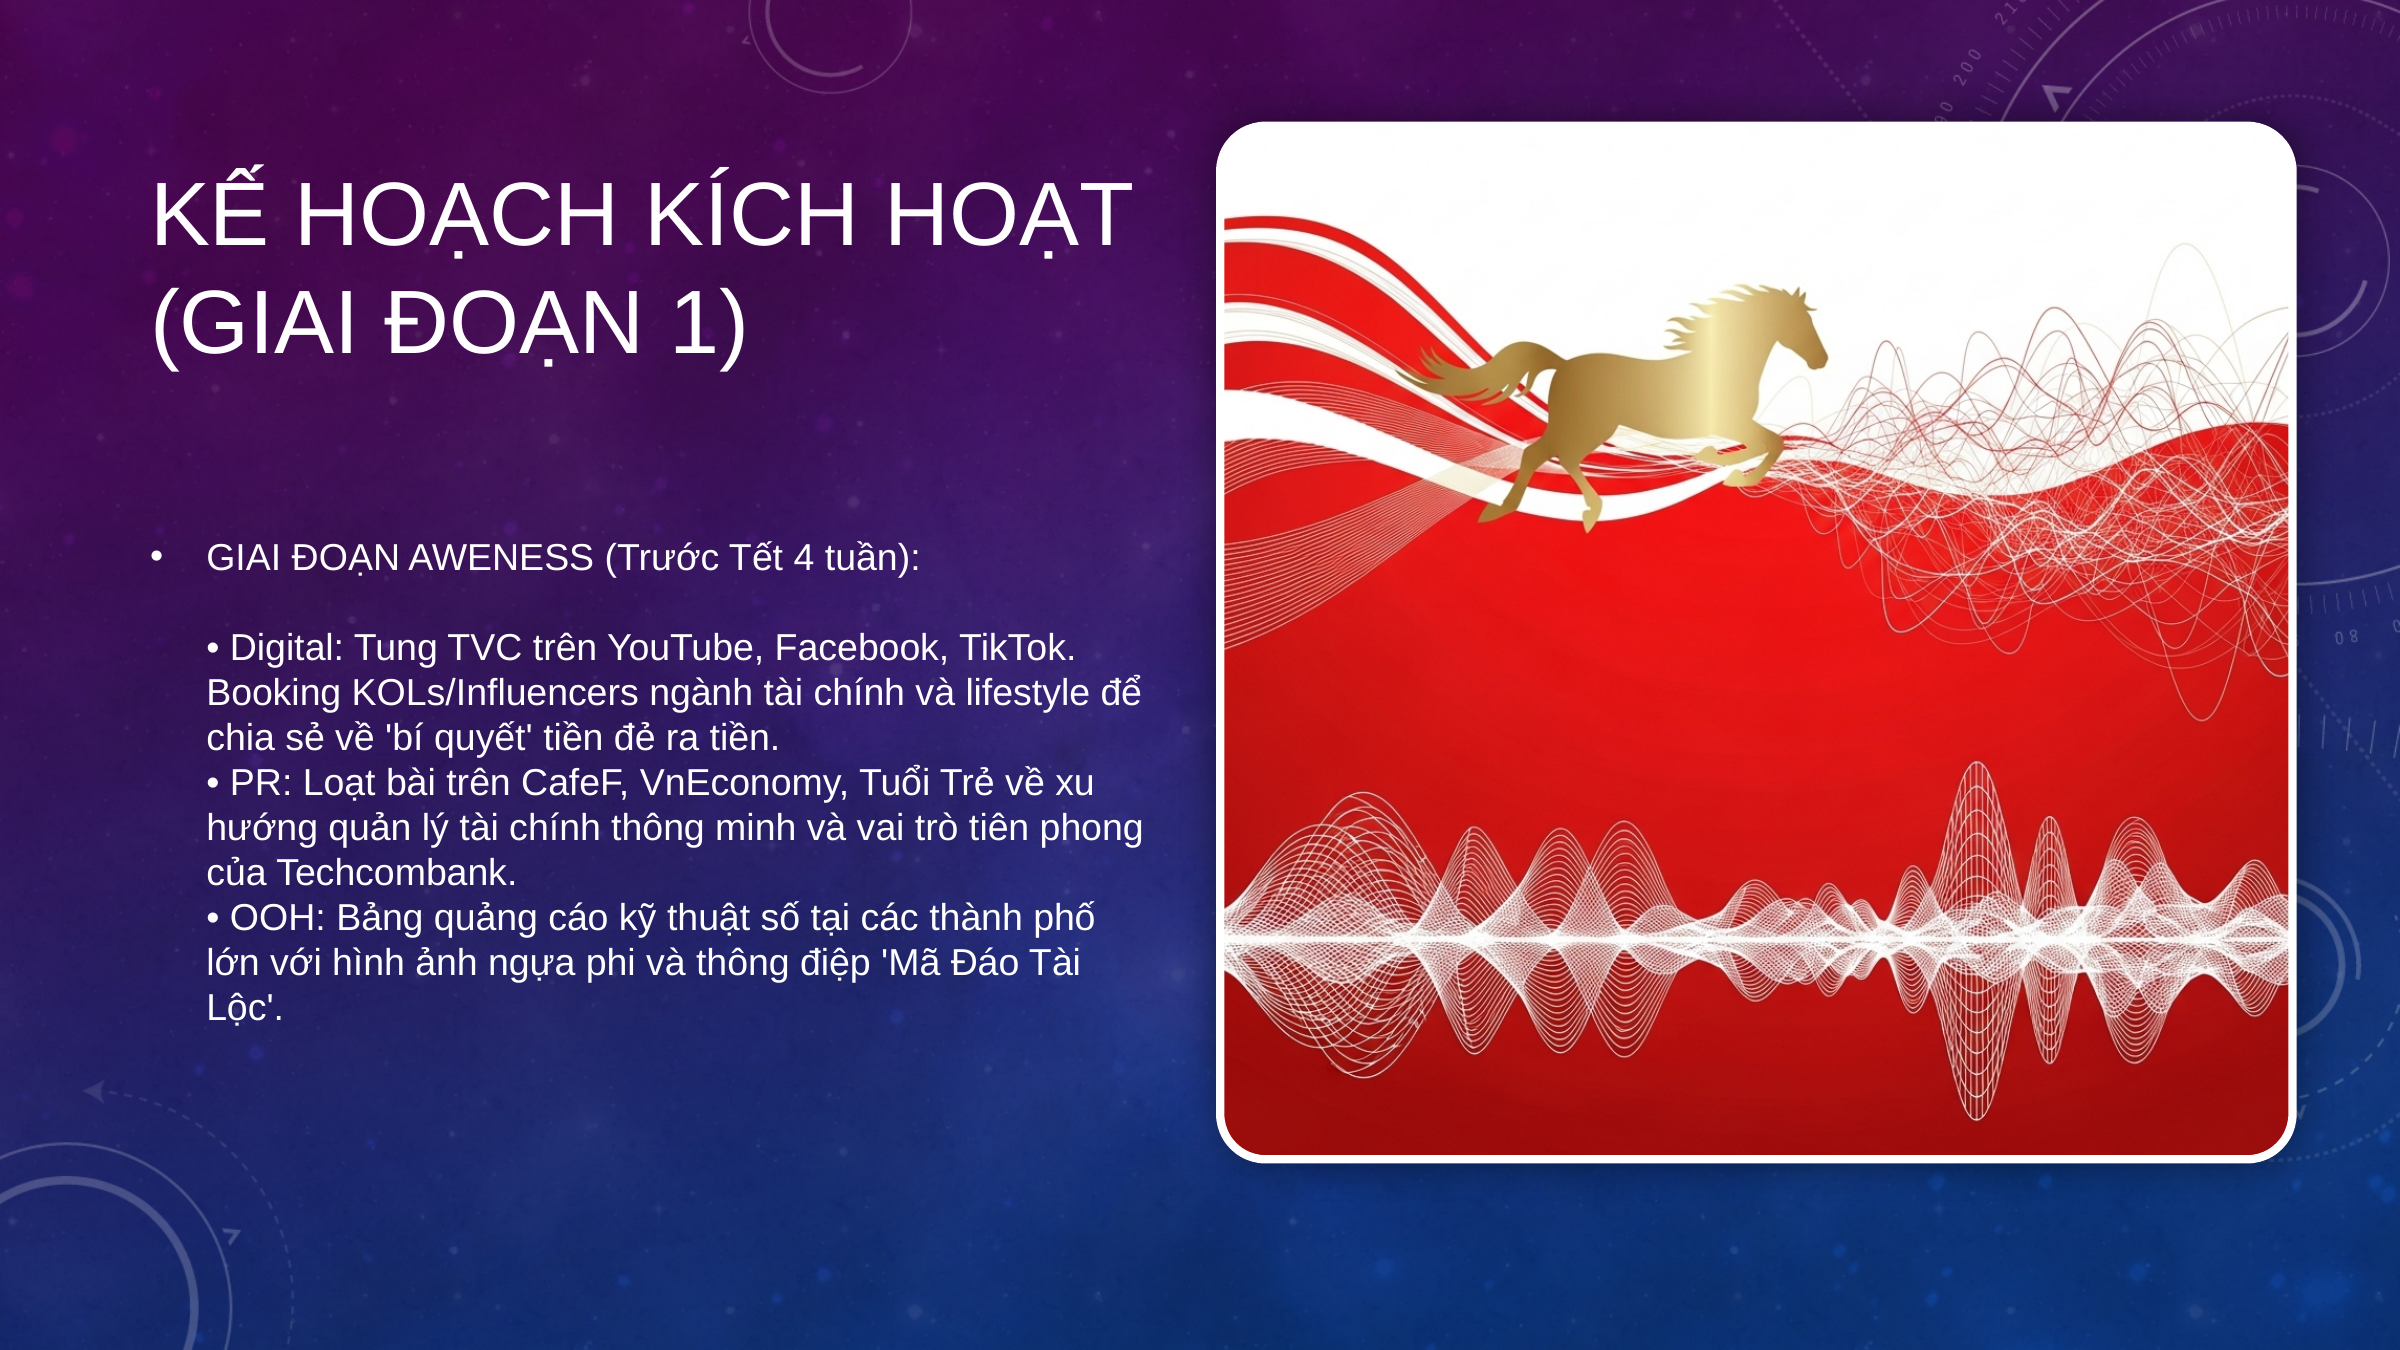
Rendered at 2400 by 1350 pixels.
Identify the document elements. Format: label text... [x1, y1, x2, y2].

picture [0, 0, 2400, 1350]
title KẾ HOẠCH KÍCH HOẠT (GIAI ĐOẠN 1) [135, 120, 1163, 407]
list GIAI ĐOẠN AWENESS (Trước Tết 4 tuần): • Digital: Tung TVC trên YouTube, Facebook, TikTok. Booking KOLs/Influencers ngành tài chính và lifestyle để chia sẻ về 'bí quyết' tiền đẻ ra tiền. • PR: Loạt bài trên CafeF, VnEconomy, Tuổi Trẻ về xu hướng quản lý tài chính thông minh và vai trò tiên phong của Techcombank. • OOH: Bảng quảng cáo kỹ thuật số tại các thành phố lớn với hình ảnh ngựa phi và thông điệp 'Mã Đáo Tài Lộc'. [135, 421, 1163, 1140]
